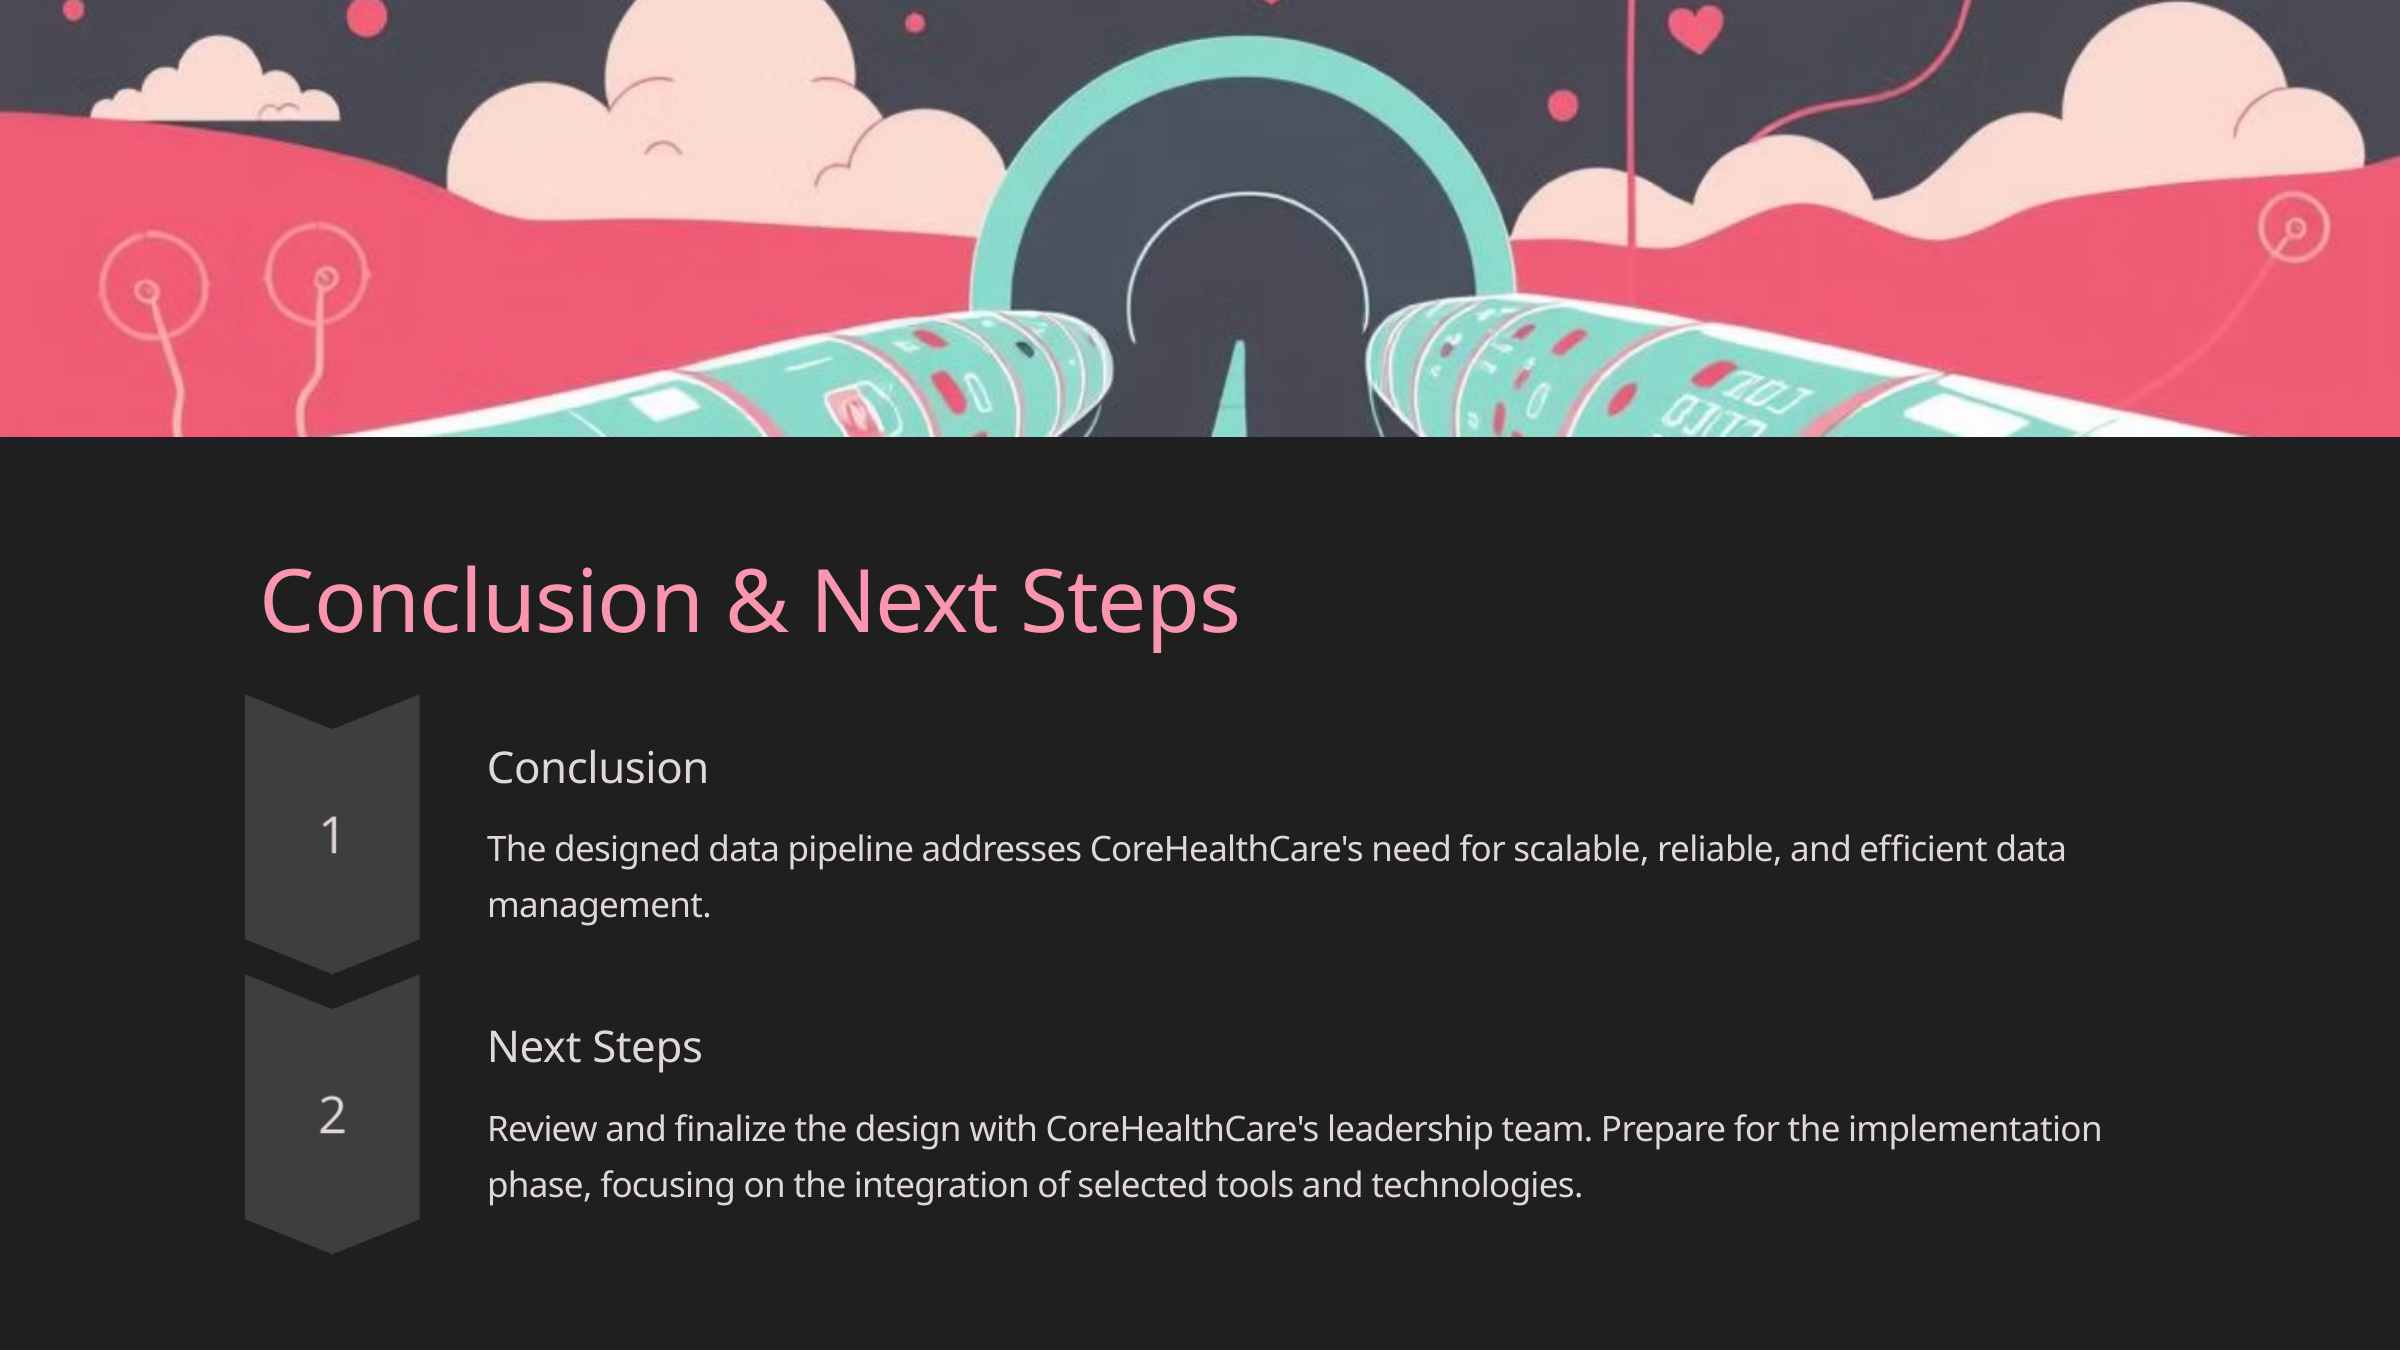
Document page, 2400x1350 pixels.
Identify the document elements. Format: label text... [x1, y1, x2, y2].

text_box Conclusion & Next Steps [245, 533, 1120, 643]
text_box Review and finalize the design with CoreHealthCare's leadership team. Prepare for the implementation phase, focusing on the integration of selected tools and technologies. [472, 1085, 2155, 1197]
text_box The designed data pipeline addresses CoreHealthCare's need for scalable, reliable, and efficient data management. [472, 805, 2155, 918]
text_box [0, 437, 2400, 1350]
text_box Conclusion [472, 729, 910, 785]
picture [244, 694, 420, 1255]
text_box Next Steps [472, 1009, 910, 1065]
picture [0, 0, 2400, 437]
